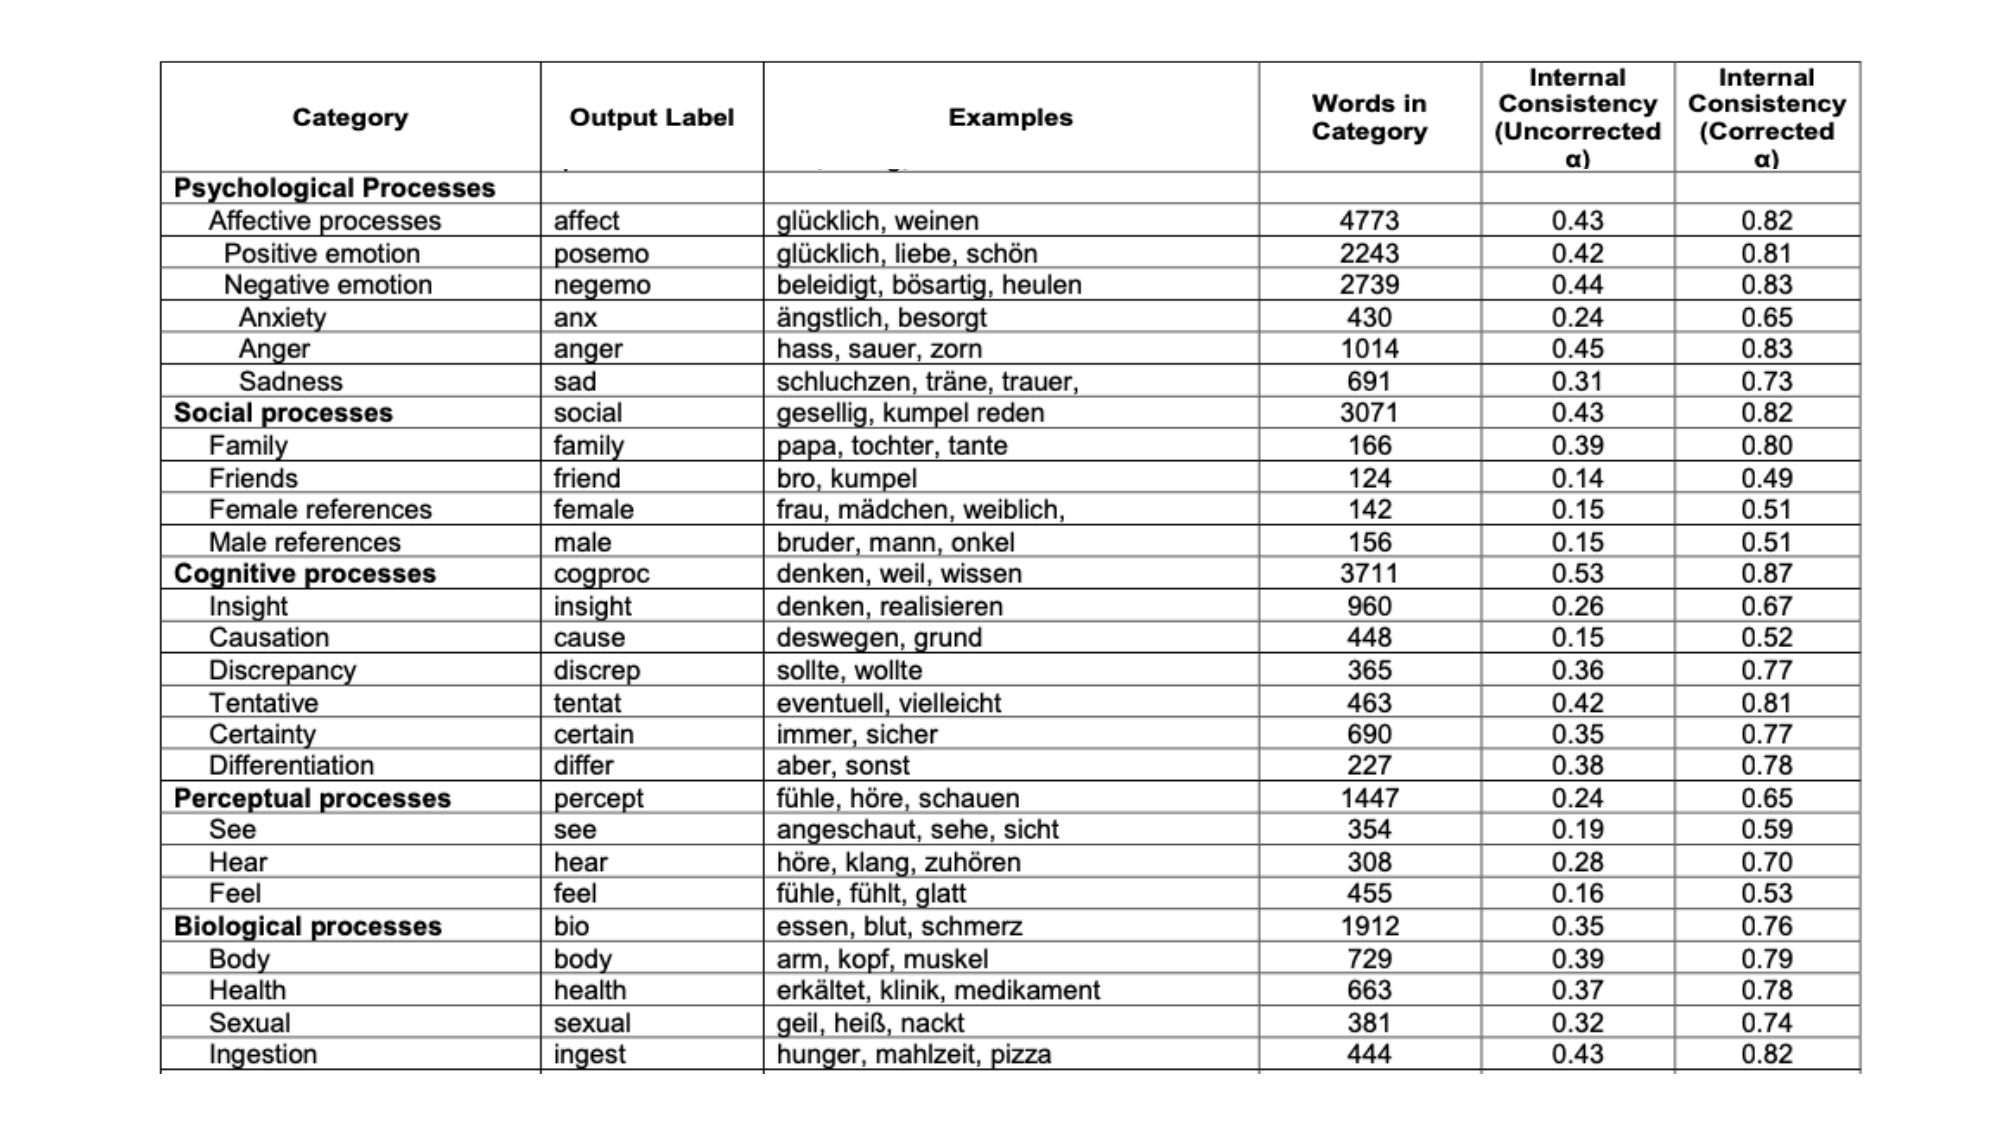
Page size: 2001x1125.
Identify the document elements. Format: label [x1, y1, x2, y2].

picture [29, 43, 1971, 1074]
